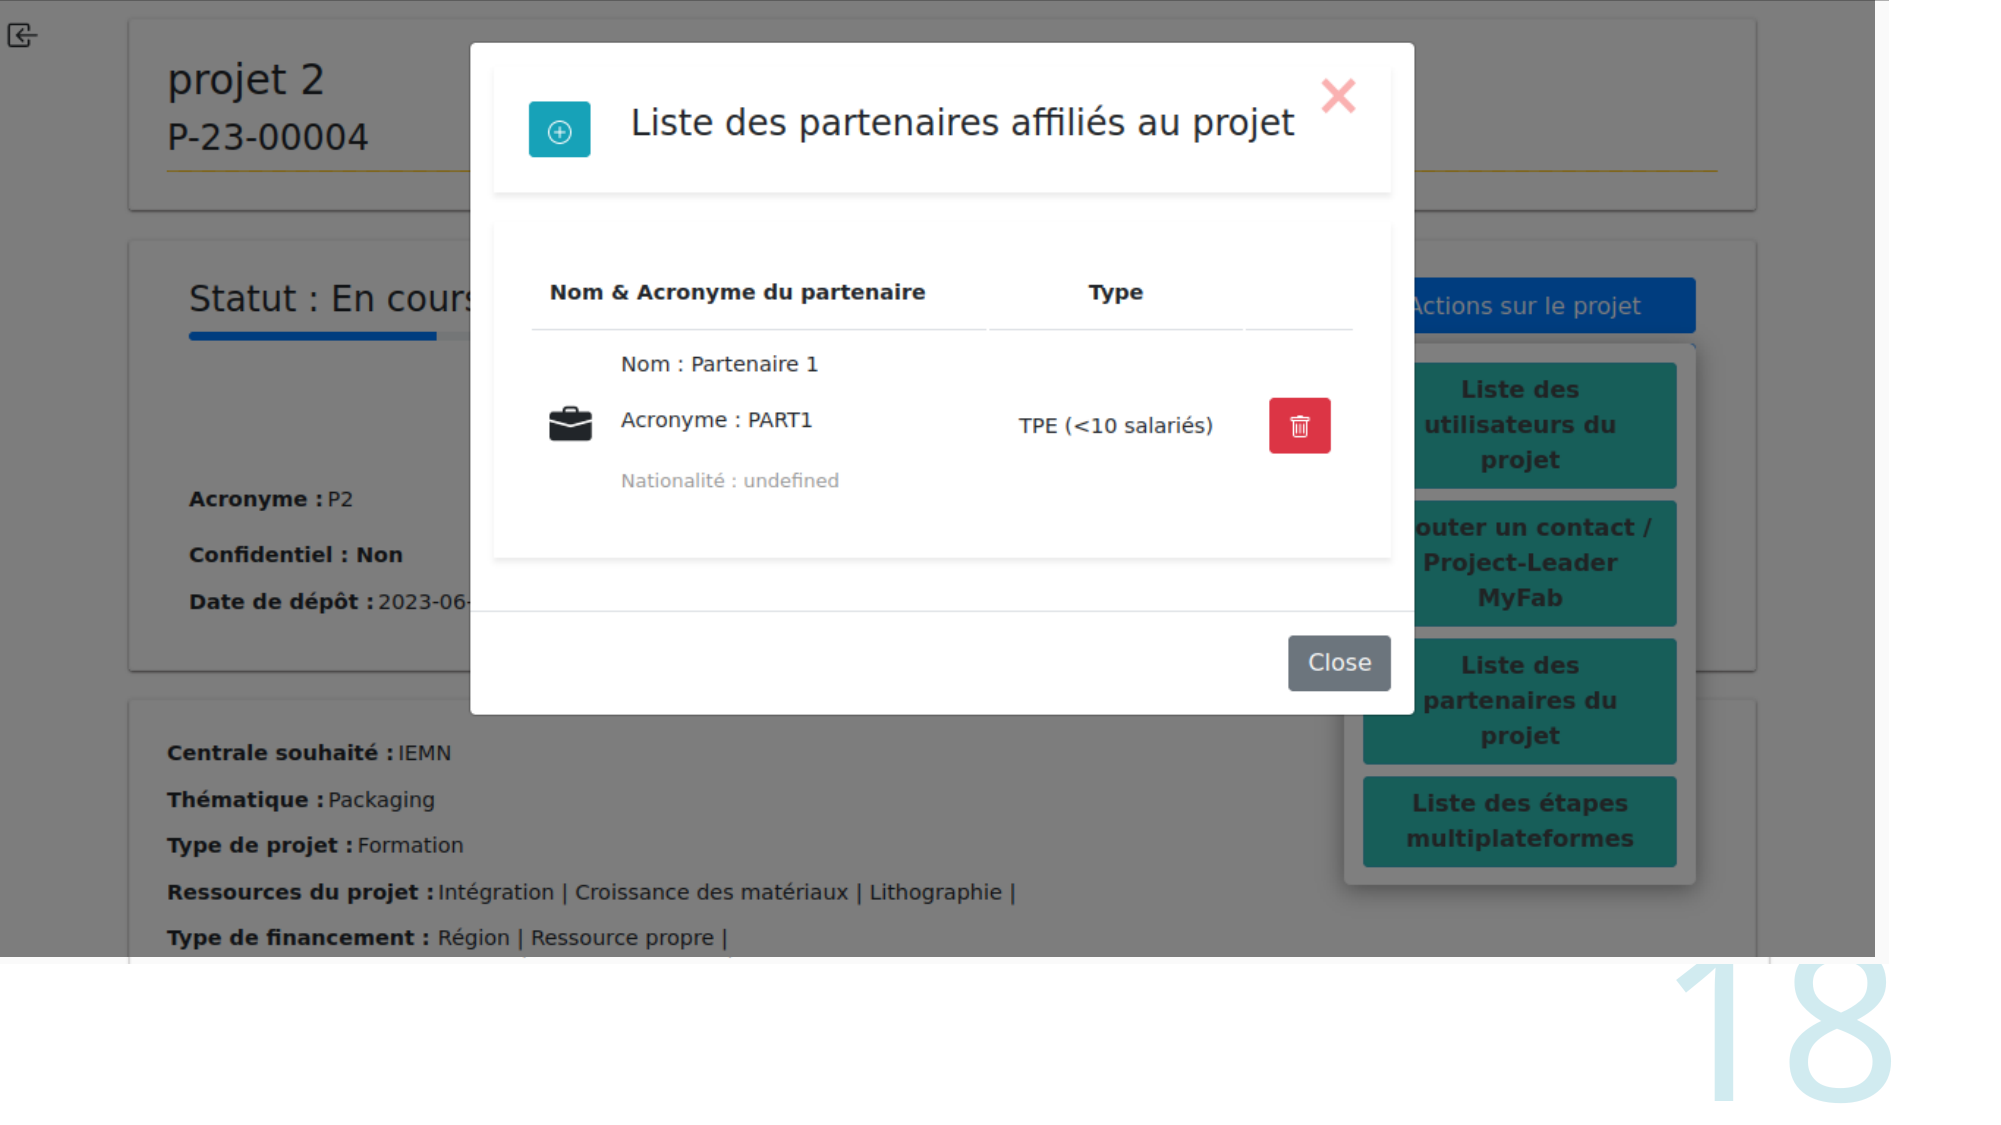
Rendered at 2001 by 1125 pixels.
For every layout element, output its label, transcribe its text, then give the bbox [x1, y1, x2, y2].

slide_number 18 [1437, 956, 1918, 1125]
picture [0, 0, 1889, 965]
